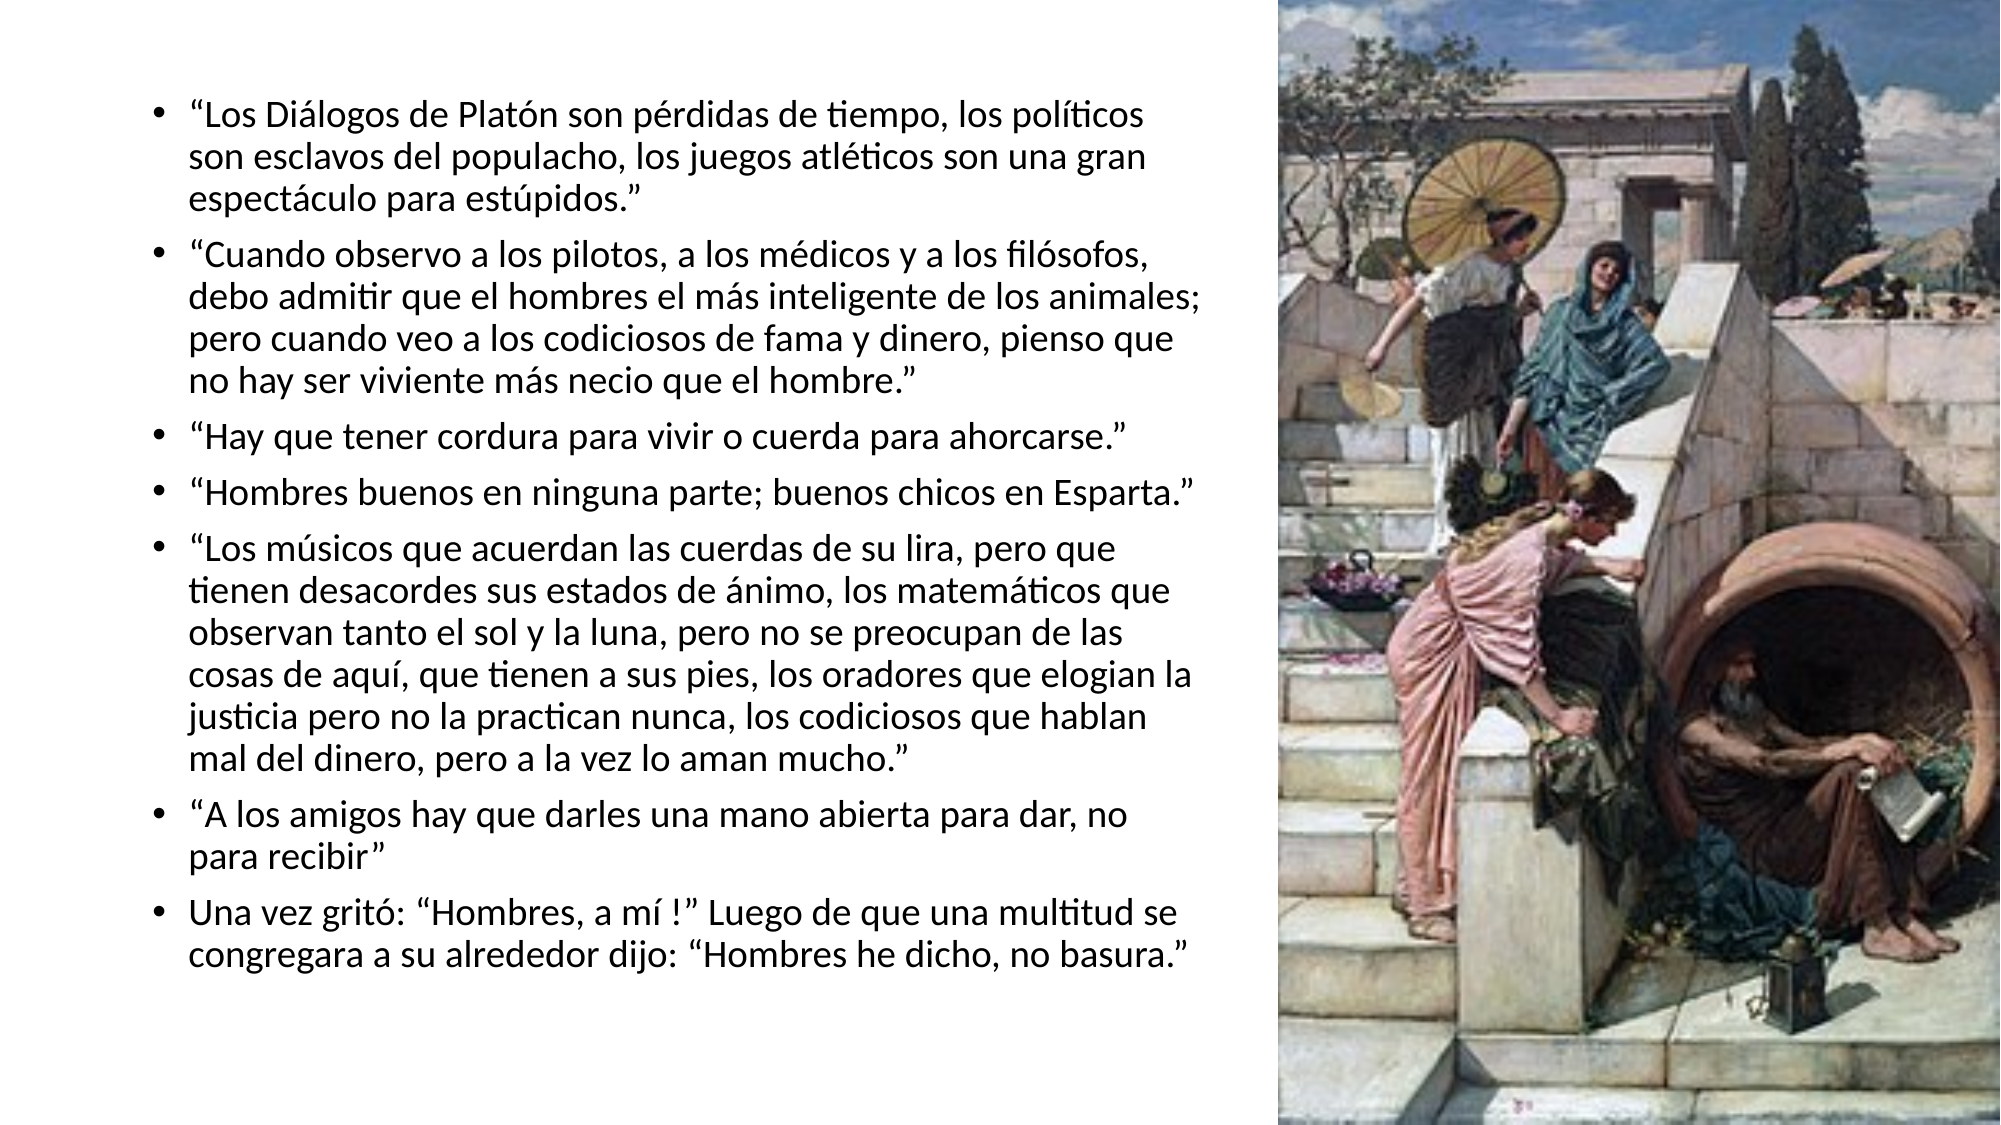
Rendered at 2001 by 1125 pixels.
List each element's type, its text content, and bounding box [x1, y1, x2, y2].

list “Los Diálogos de Platón son pérdidas de tiempo, los políticos son esclavos del populacho, los juegos atléticos son una gran espectáculo para estúpidos.” “Cuando observo a los pilotos, a los médicos y a los filósofos, debo admitir que el hombres el más inteligente de los animales; pero cuando veo a los codiciosos de fama y dinero, pienso que no hay ser viviente más necio que el hombre.” “Hay que tener cordura para vivir o cuerda para ahorcarse.” “Hombres buenos en ninguna parte; buenos chicos en Esparta.” “Los músicos que acuerdan las cuerdas de su lira, pero que tienen desacordes sus estados de ánimo, los matemáticos que observan tanto el sol y la luna, pero no se preocupan de las cosas de aquí, que tienen a sus pies, los oradores que elogian la justicia pero no la practican nunca, los codiciosos que hablan mal del dinero, pero a la vez lo aman mucho.” “A los amigos hay que darles una mano abierta para dar, no para recibir” Una vez gritó: “Hombres, a mí !” Luego de que una multitud se congregara a su alrededor dijo: “Hombres he dicho, no basura.” [137, 86, 1220, 1014]
picture [1278, 0, 2000, 1125]
